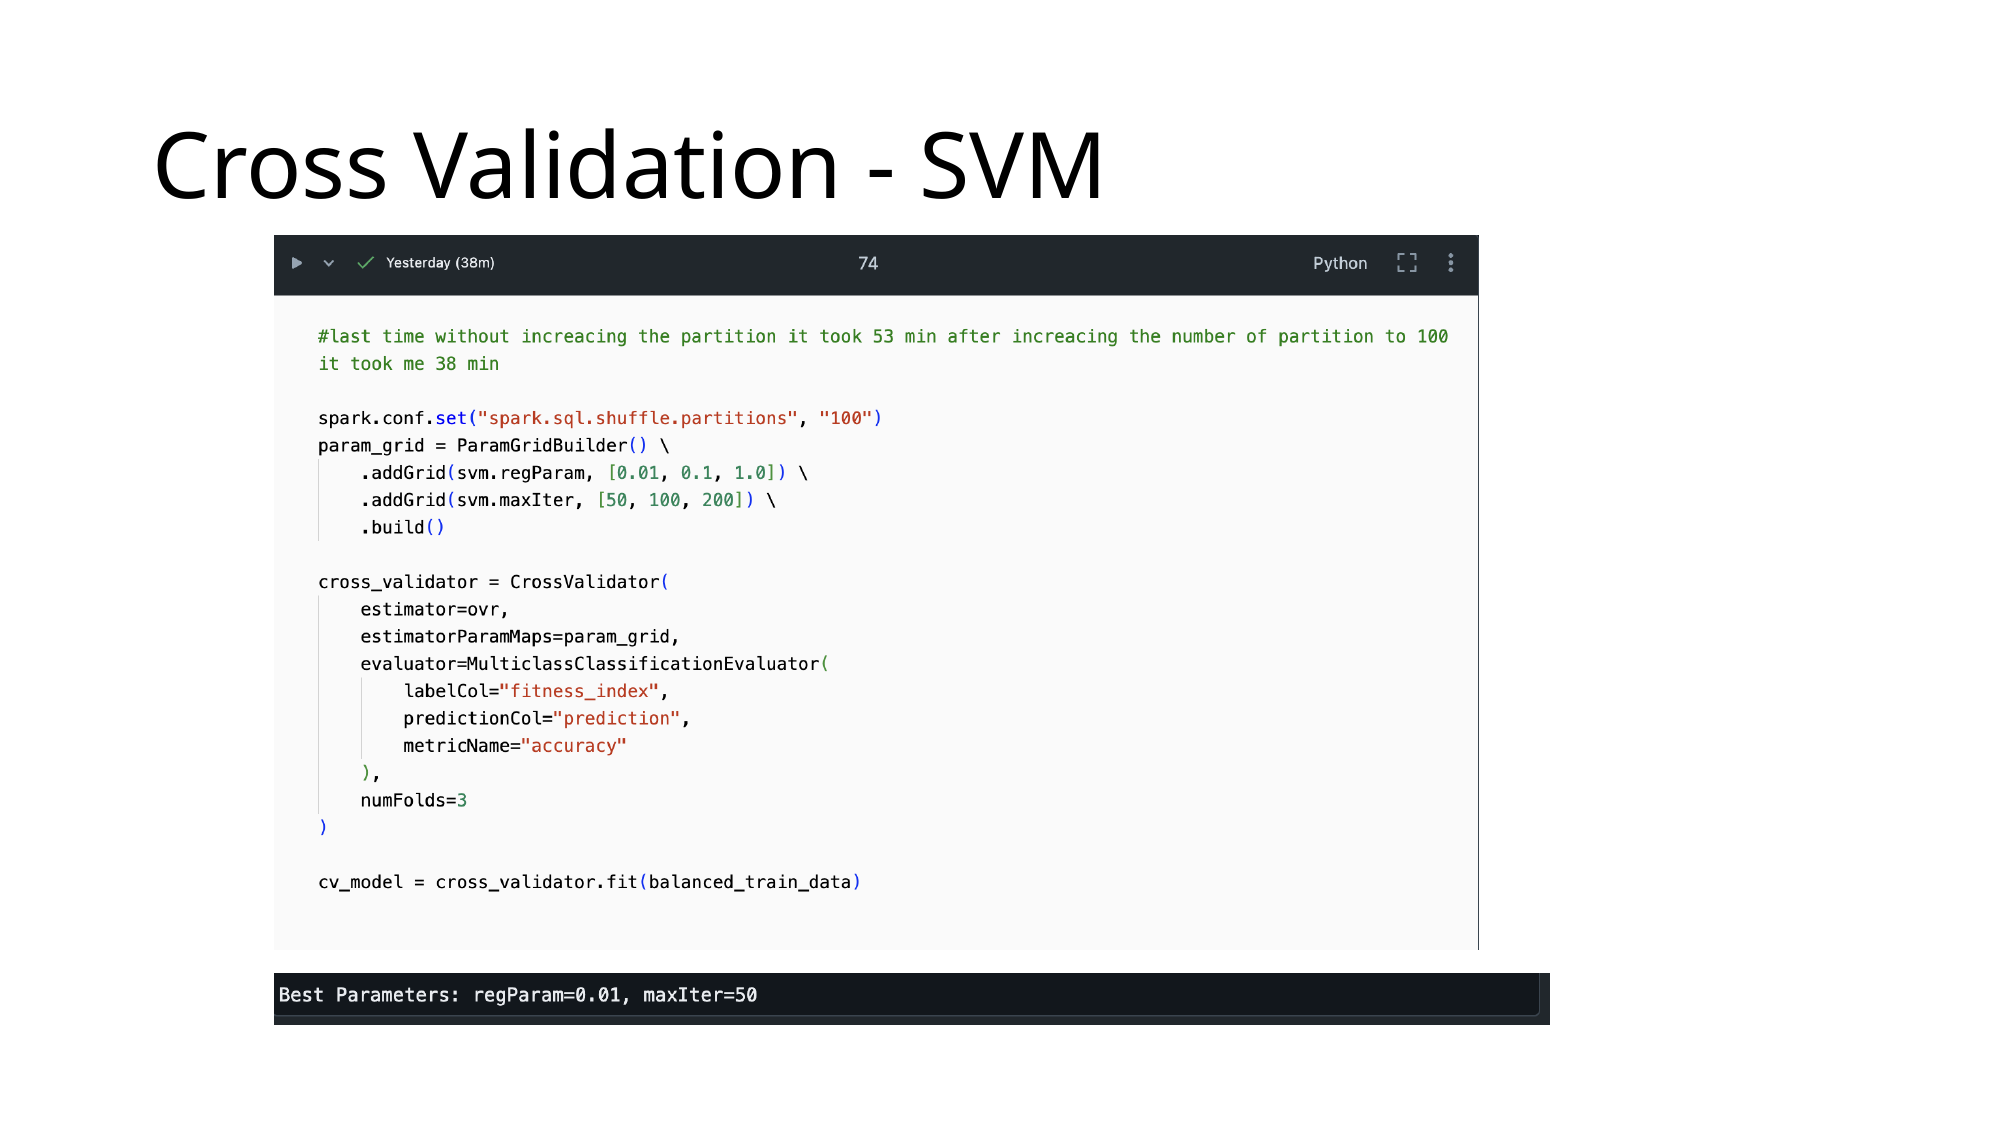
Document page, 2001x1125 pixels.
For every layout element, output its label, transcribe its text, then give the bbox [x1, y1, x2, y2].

title Cross Validation - SVM [137, 59, 1863, 278]
picture [274, 973, 1550, 1025]
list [274, 235, 1479, 950]
